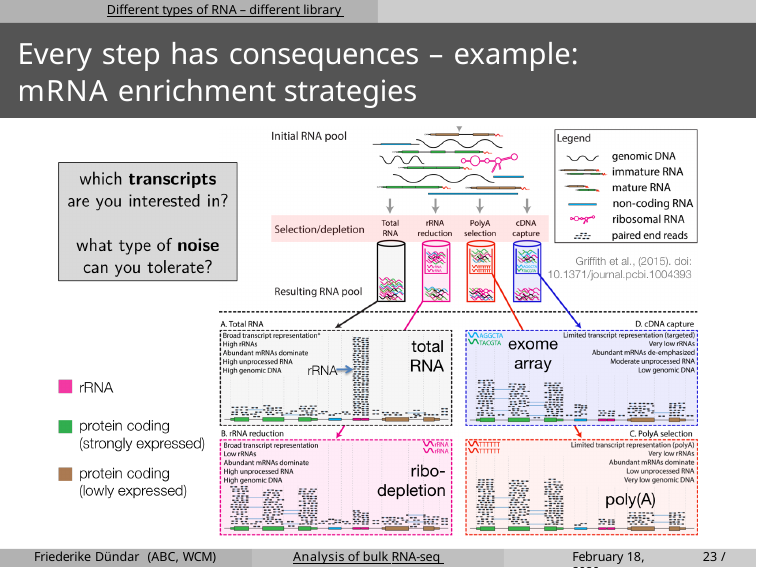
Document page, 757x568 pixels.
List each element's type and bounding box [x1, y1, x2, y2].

text_box [0, 0, 757, 119]
picture [57, 126, 698, 540]
text_box [0, 548, 757, 568]
